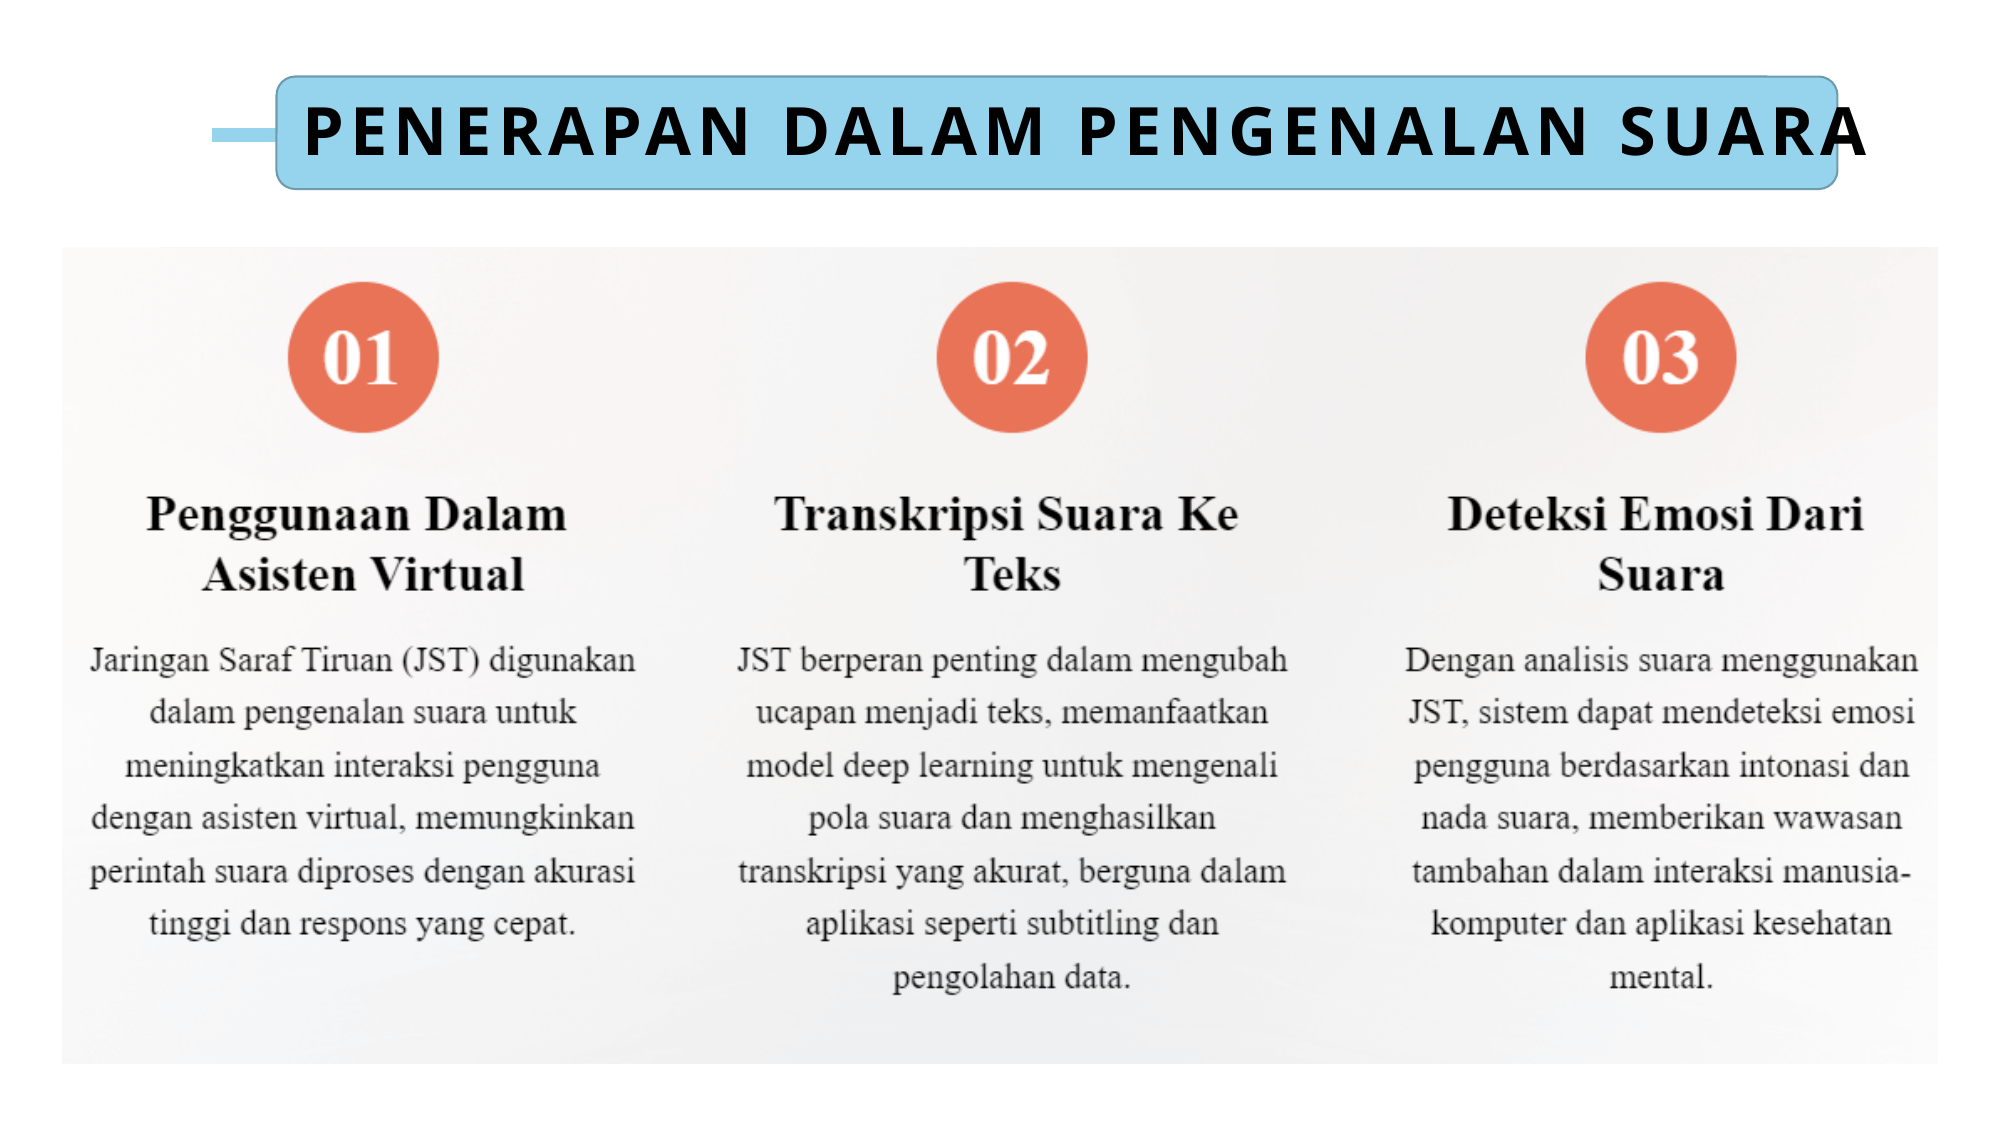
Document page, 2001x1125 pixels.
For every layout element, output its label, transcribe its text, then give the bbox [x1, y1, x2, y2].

text_box [275, 75, 1839, 191]
title Penerapan dalam Pengenalan Suara [302, 97, 1914, 247]
picture [62, 247, 1938, 1064]
